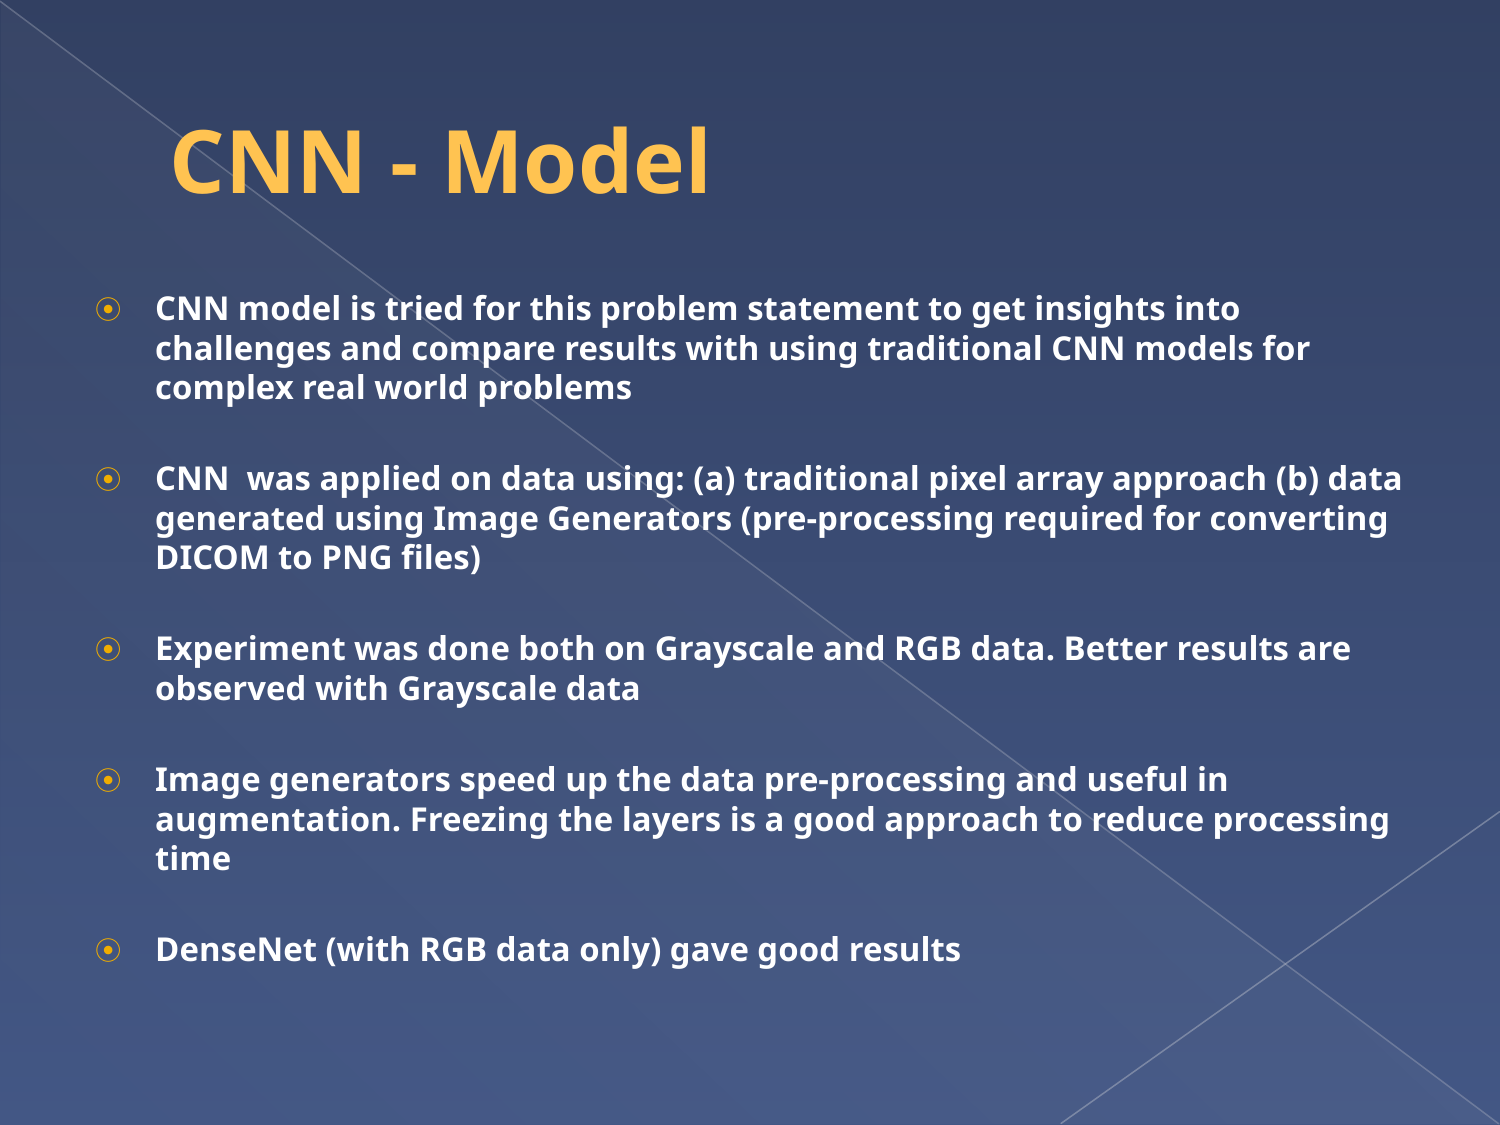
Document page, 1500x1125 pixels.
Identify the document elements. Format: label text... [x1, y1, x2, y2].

list CNN model is tried for this problem statement to get insights into challenges and compare results with using traditional CNN models for complex real world problems CNN was applied on data using: (a) traditional pixel array approach (b) data generated using Image Generators (pre-processing required for converting DICOM to PNG files) Experiment was done both on Grayscale and RGB data. Better results are observed with Grayscale data Image generators speed up the data pre-processing and useful in augmentation. Freezing the layers is a good approach to reduce processing time DenseNet (with RGB data only) gave good results [70, 234, 1421, 985]
title CNN - Model [75, 43, 1425, 274]
